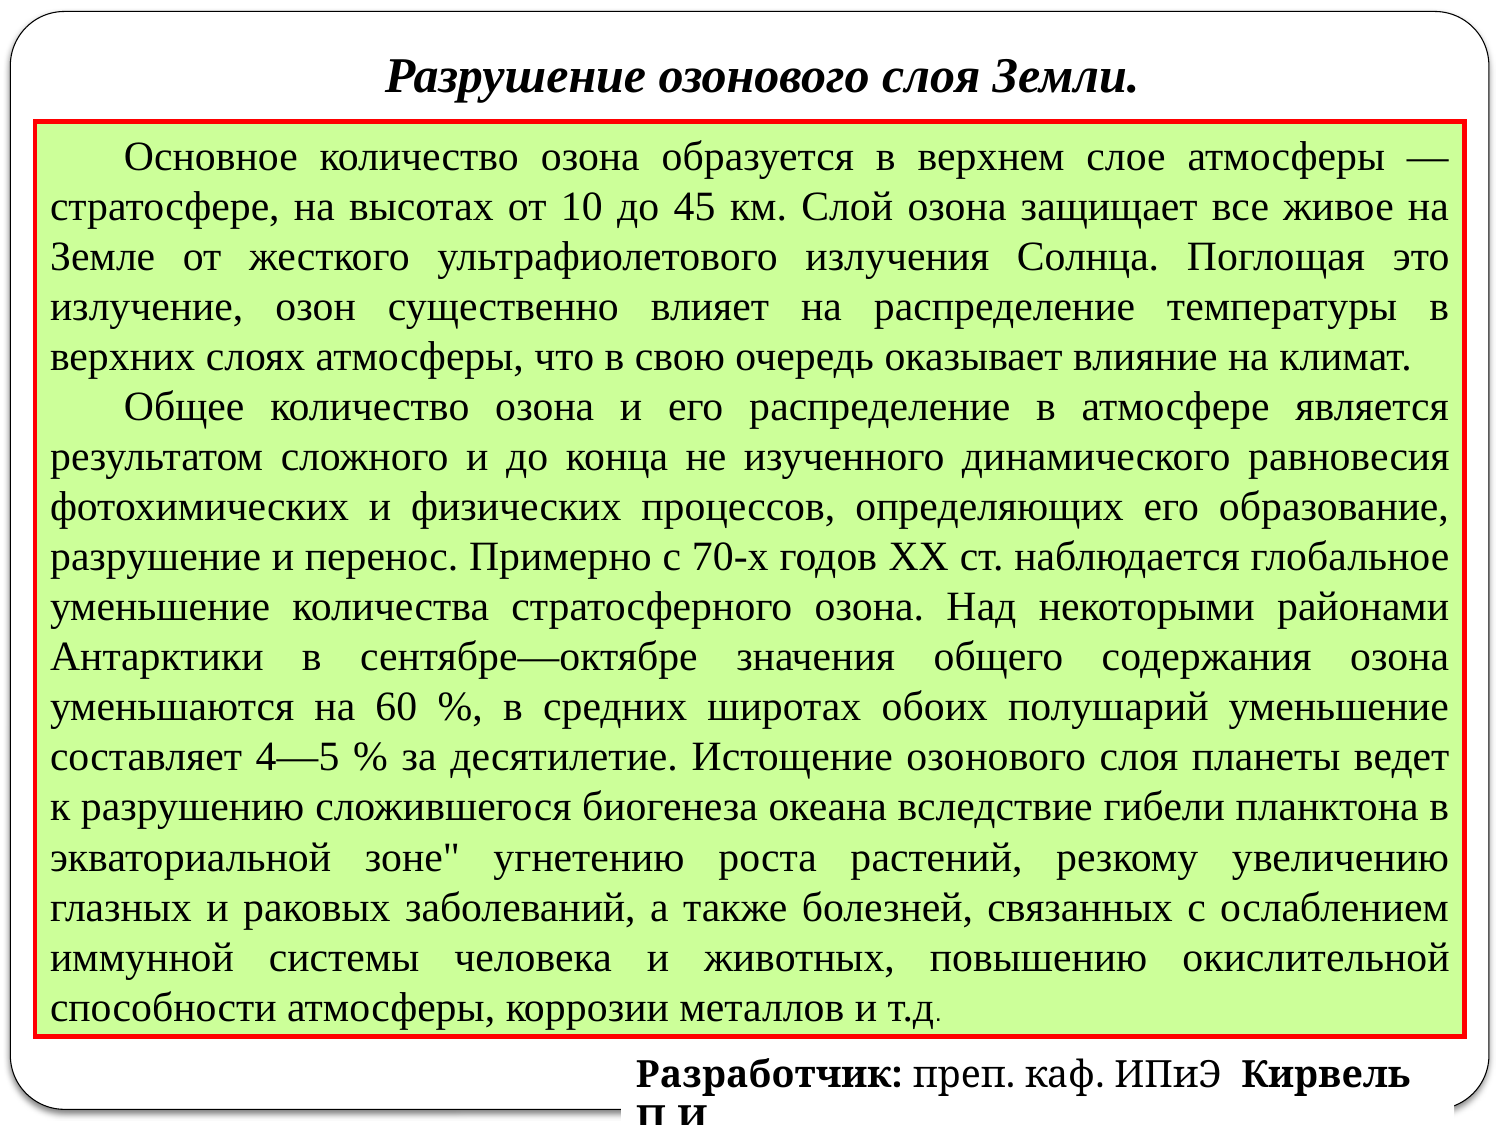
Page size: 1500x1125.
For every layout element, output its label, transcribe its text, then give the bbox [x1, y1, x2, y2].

text_box Основное количество озона образуется в верхнем слое атмосферы — стратосфере, на высотах от 10 до 45 км. Слой озона защищает все живое на Земле от жесткого ультрафиолетового излучения Солнца. Погло­щая это излучение, озон существенно влияет на распределение температуры в верхних слоях атмосферы, что в свою очередь оказывает влияние на климат. Общее количество озона и его распределение в атмосфере является результатом сложного и до конца не изученного динами­ческого равновесия фотохимических и физических процессов, определяющих его образование, разрушение и перенос. Пример­но с 70-х годов XX ст. наблюдается глобальное уменьшение количества стратосферного озона. Над некоторыми районами Антар­ктики в сентябре—октябре значения общего содержания озона уменьшаются на 60 %, в средних широтах обоих полушарий уменьшение составляет 4—5 % за десятилетие. Истощение озо­нового слоя планеты ведет к разрушению сложившегося биогенеза океана вследствие гибели планктона в экваториальной зоне" угнетению роста растений, резкому увеличению глазных и раковых заболеваний, а также болезней, связанных с ослаблением иммунной системы человека и животных, повышению окисли­тельной способности атмосферы, коррозии металлов и т.д. [35, 121, 1465, 1037]
text_box Разработчик: преп. каф. ИПиЭ Кирвель П.И. [621, 1042, 1455, 1125]
text_box Разрушение озонового слоя Земли. [370, 35, 1167, 110]
